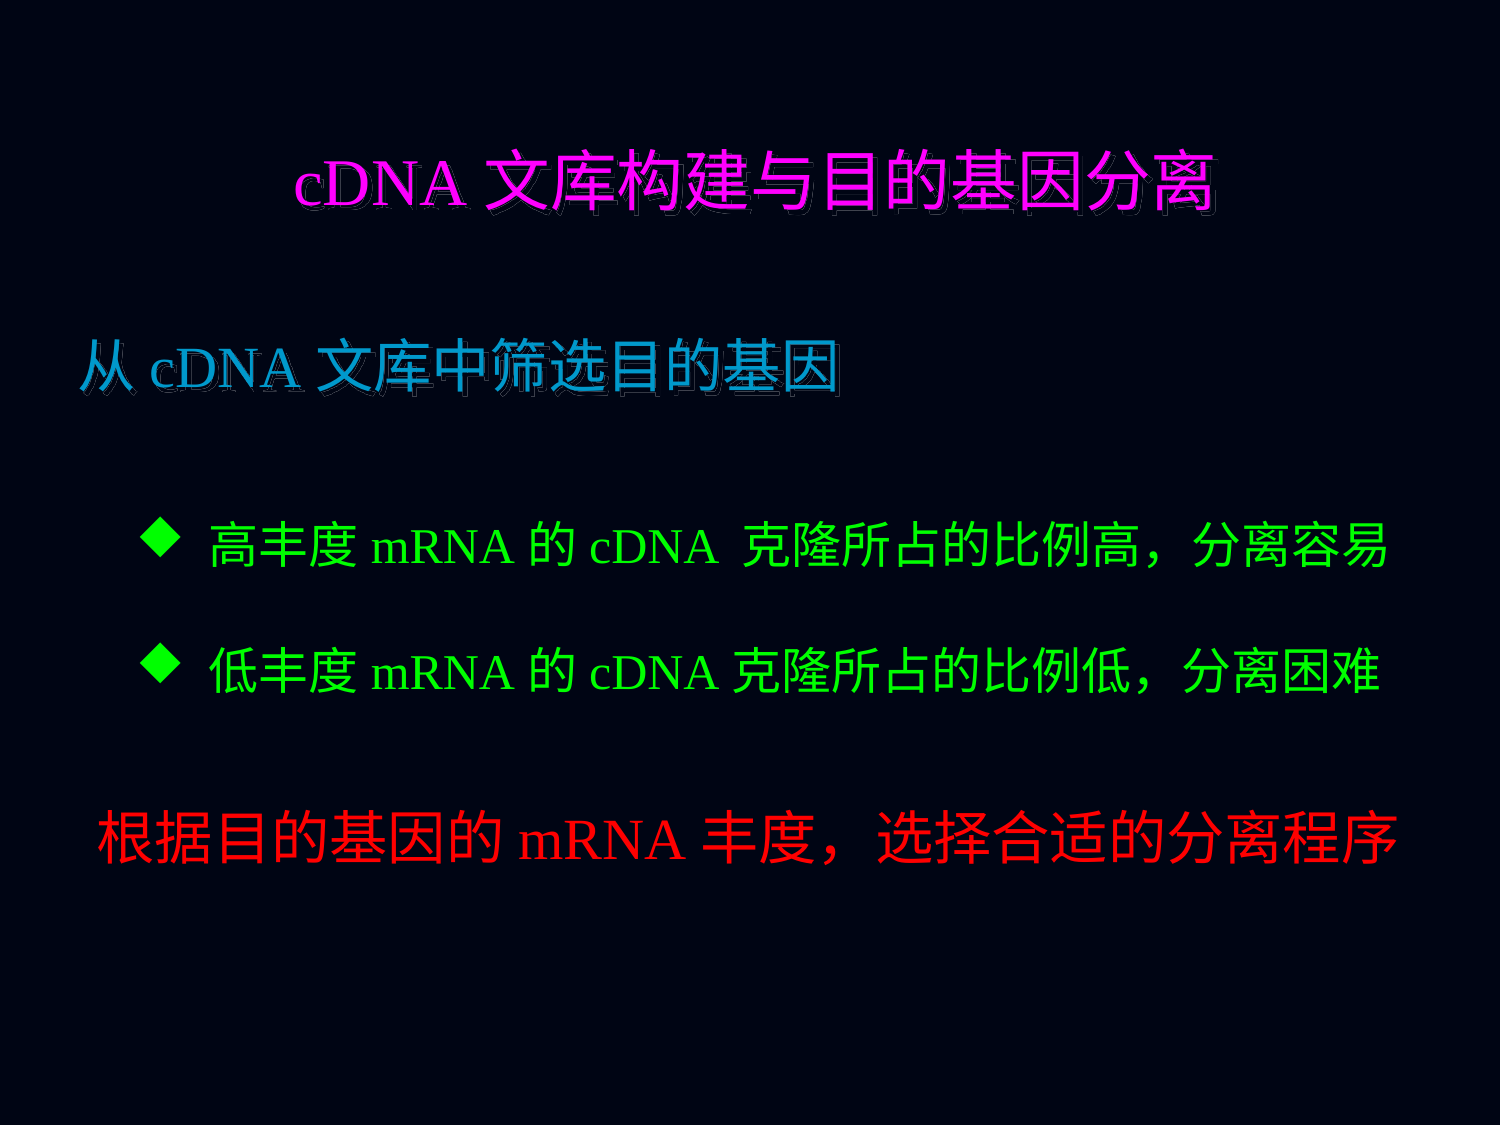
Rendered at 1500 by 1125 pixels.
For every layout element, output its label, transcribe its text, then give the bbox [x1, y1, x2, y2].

text_box cDNA文库构建与目的基因分离 [144, 131, 1367, 245]
text_box 高丰度mRNA的cDNA 克隆所占的比例高，分离容易 低丰度mRNA的cDNA克隆所占的比例低，分离困难 [120, 439, 1408, 707]
text_box 从cDNA文库中筛选目的基因 [62, 286, 1443, 402]
text_box 根据目的基因的mRNA丰度，选择合适的分离程序 [81, 758, 1415, 879]
